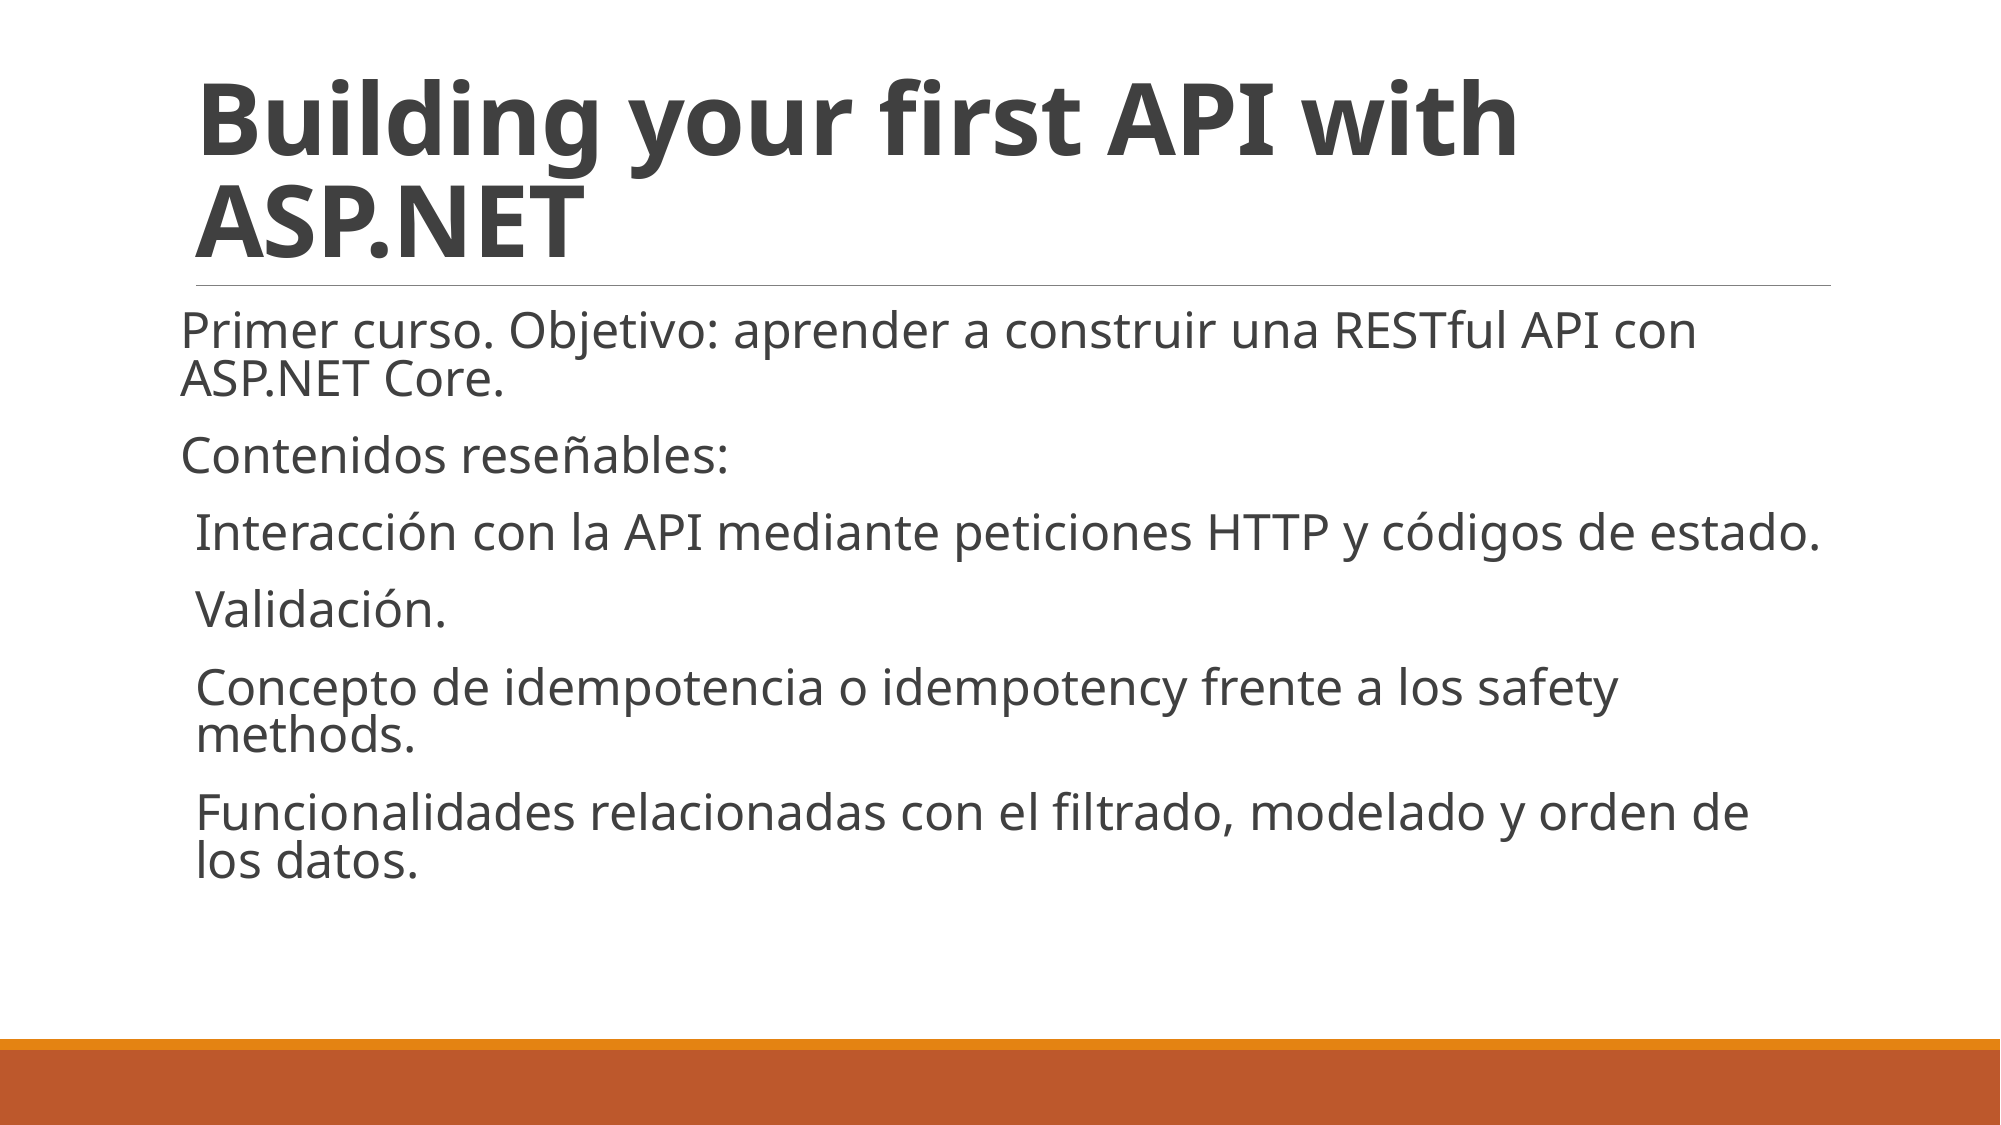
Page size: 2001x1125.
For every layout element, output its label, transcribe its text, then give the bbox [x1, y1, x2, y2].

list Primer curso. Objetivo: aprender a construir una RESTful API con ASP.NET Core. Contenidos reseñables: Interacción con la API mediante peticiones HTTP y códigos de estado. Validación. Concepto de idempotencia o idempotency frente a los safety methods. Funcionalidades relacionadas con el filtrado, modelado y orden de los datos. [180, 302, 1830, 963]
title Building your first API with ASP.NET [180, 47, 1830, 285]
